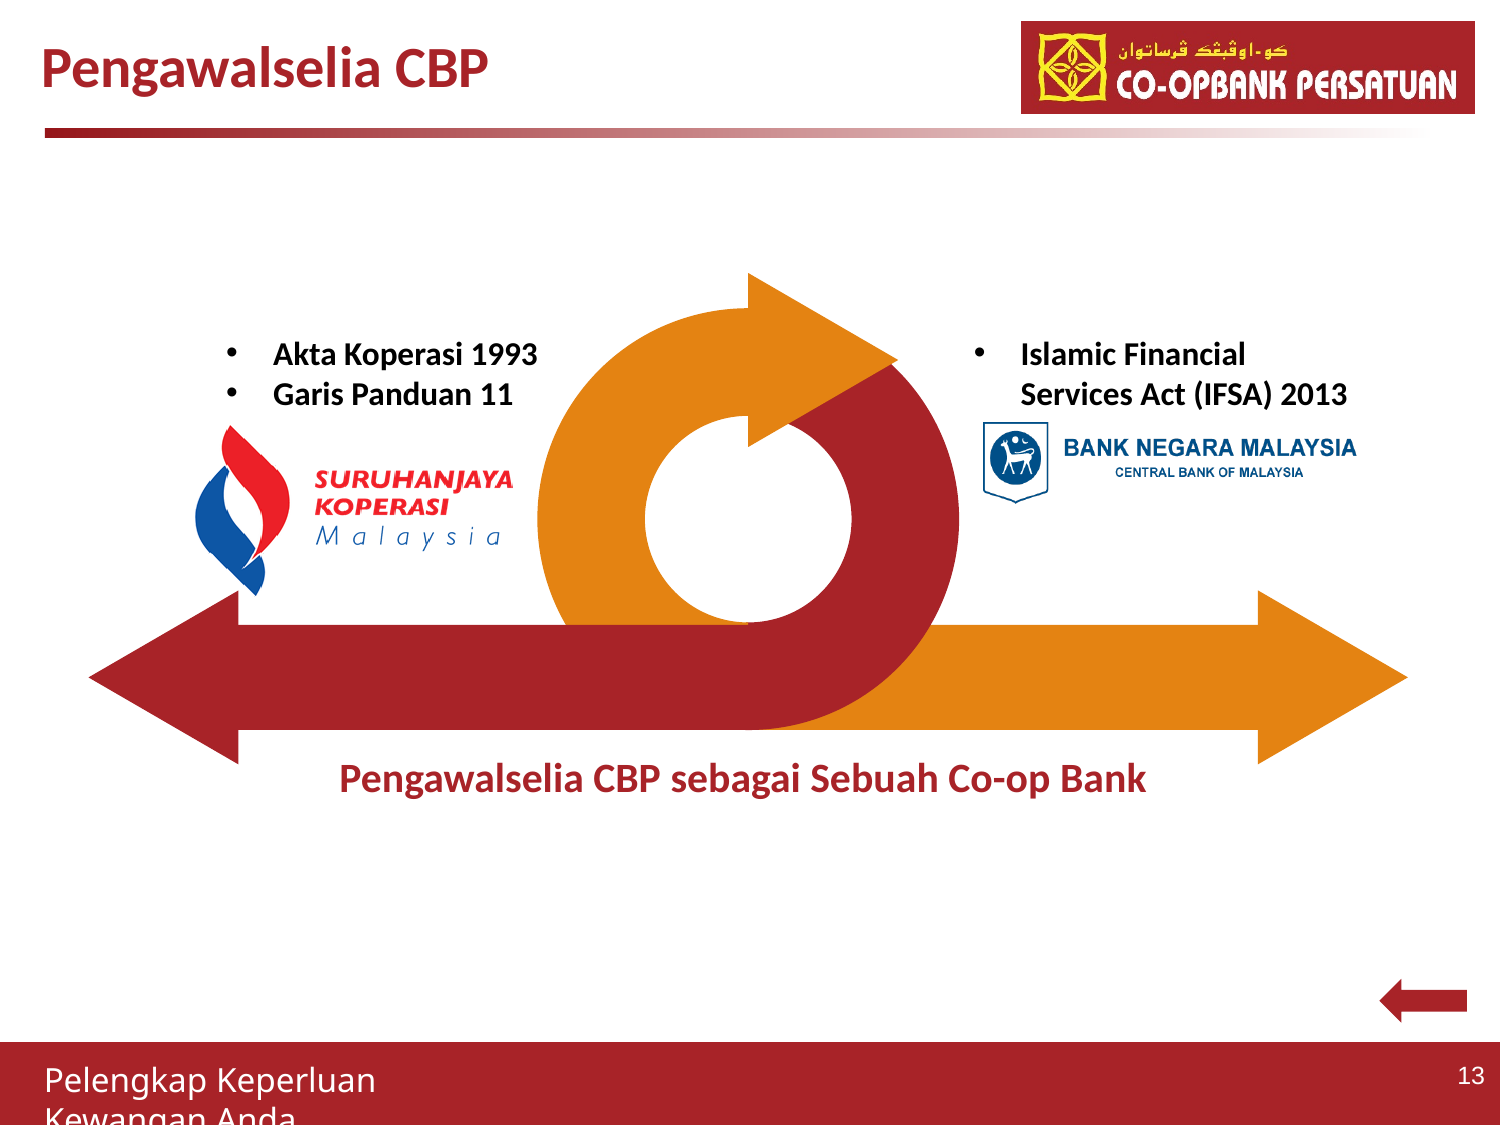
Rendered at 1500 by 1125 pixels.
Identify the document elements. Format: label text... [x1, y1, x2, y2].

slide_number 13 [1162, 1051, 1500, 1112]
picture [983, 422, 1357, 504]
picture [194, 422, 513, 597]
text_box Pengawalselia CBP sebagai Sebuah Co-op Bank [133, 765, 1353, 809]
picture [1021, 21, 1475, 114]
text_box [1379, 978, 1467, 1023]
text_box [88, 272, 1408, 765]
text_box Pengawalselia CBP [26, 30, 789, 103]
